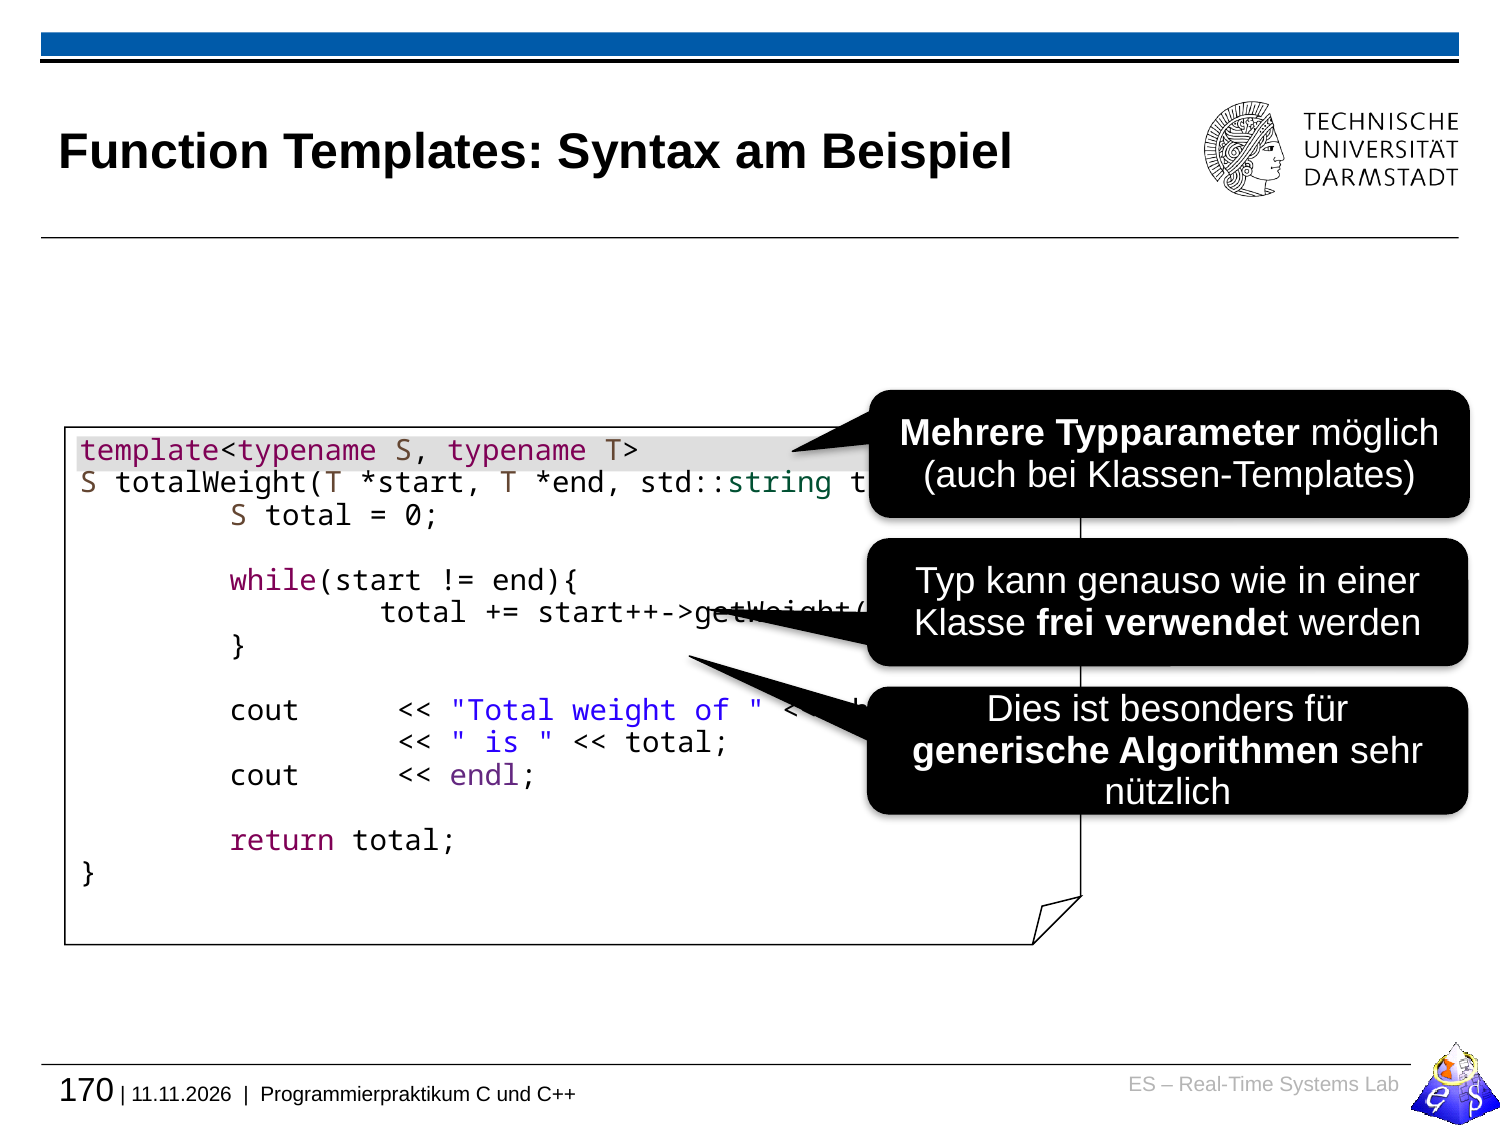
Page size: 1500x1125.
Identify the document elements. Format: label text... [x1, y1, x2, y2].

text_box Mehrere Typparameter möglich (auch bei Klassen-Templates) [791, 389, 1470, 518]
text_box template<typename S, typename T> S totalWeight(T *start, T *end, std::string things){ S total = 0; while(start != end){ total += start++->getWeight(); } cout << "Total weight of " << things << " is " << total; cout << endl; return total; } [64, 427, 1081, 945]
picture [1187, 84, 1483, 214]
picture [1411, 1041, 1500, 1125]
text_box Typ kann genauso wie in einer Klasse frei verwendet werden [708, 538, 1469, 667]
text_box Dies ist besonders für generische Algorithmen sehr nützlich [688, 655, 1469, 815]
title Function Templates: Syntax am Beispiel [58, 80, 1187, 218]
